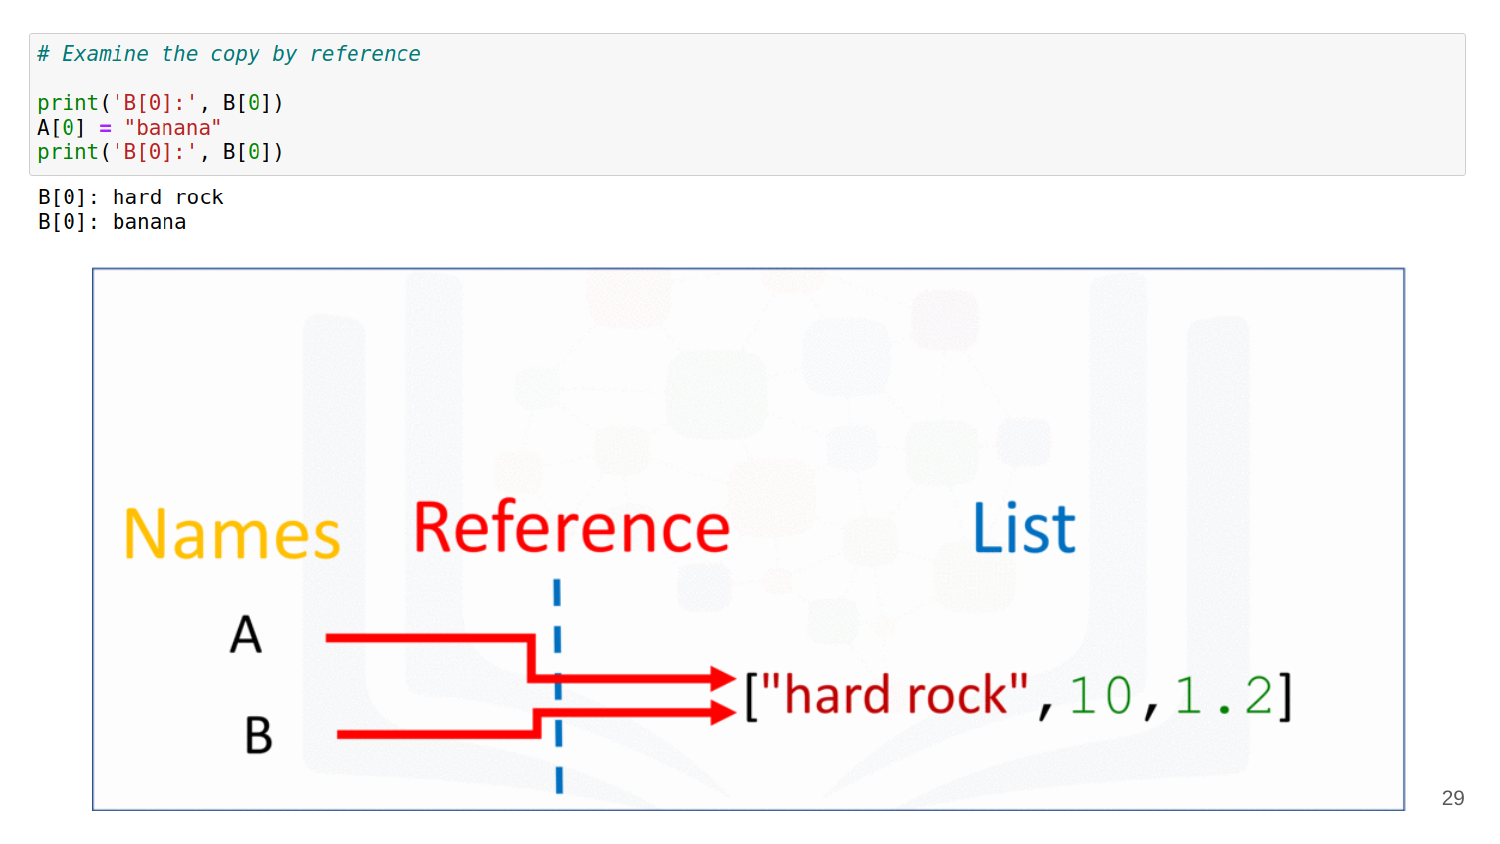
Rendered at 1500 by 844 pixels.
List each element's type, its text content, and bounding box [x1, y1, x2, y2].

picture [24, 24, 1476, 252]
slide_number ‹#› [1389, 764, 1480, 830]
picture [92, 267, 1408, 811]
